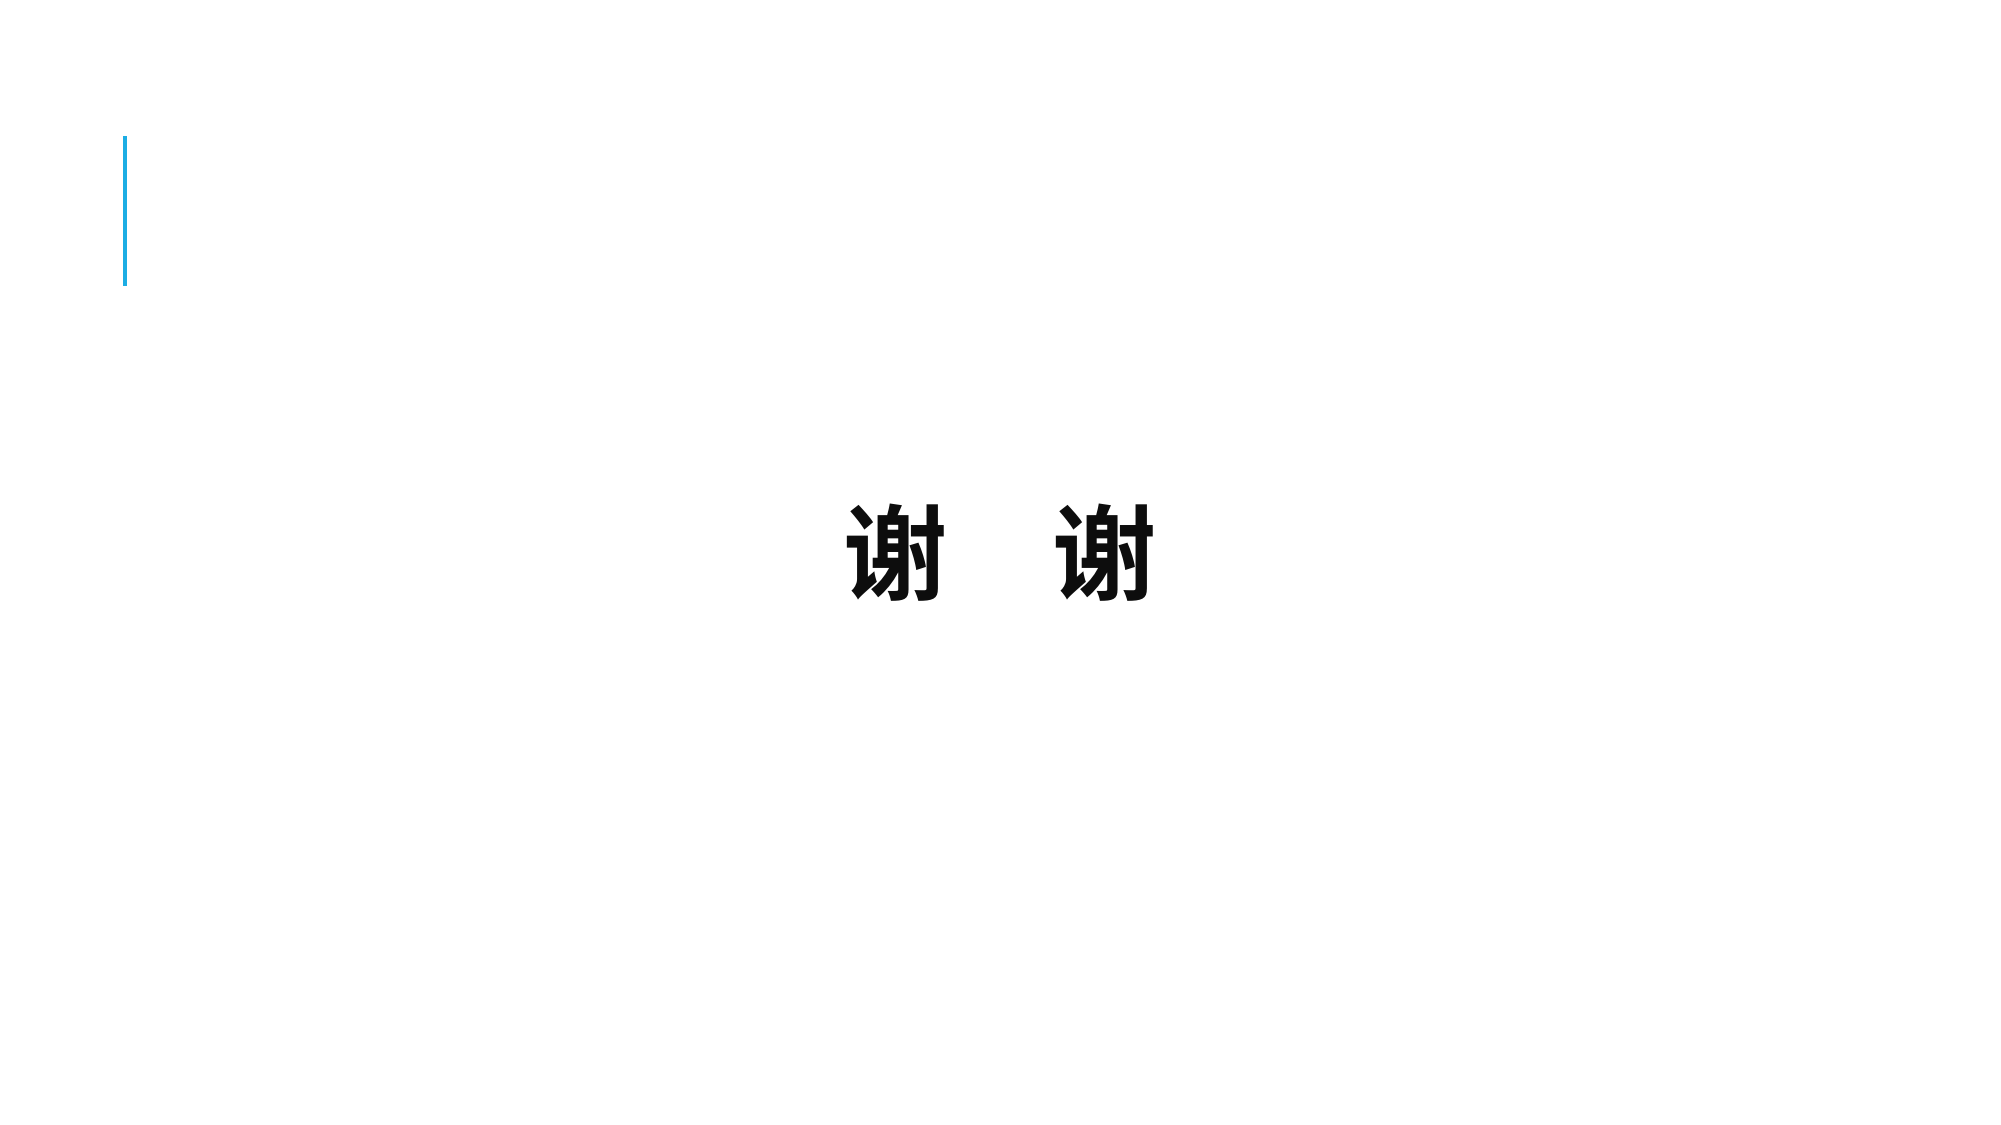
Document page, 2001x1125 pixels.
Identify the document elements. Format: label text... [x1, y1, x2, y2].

title 谢 谢 [769, 439, 1231, 686]
